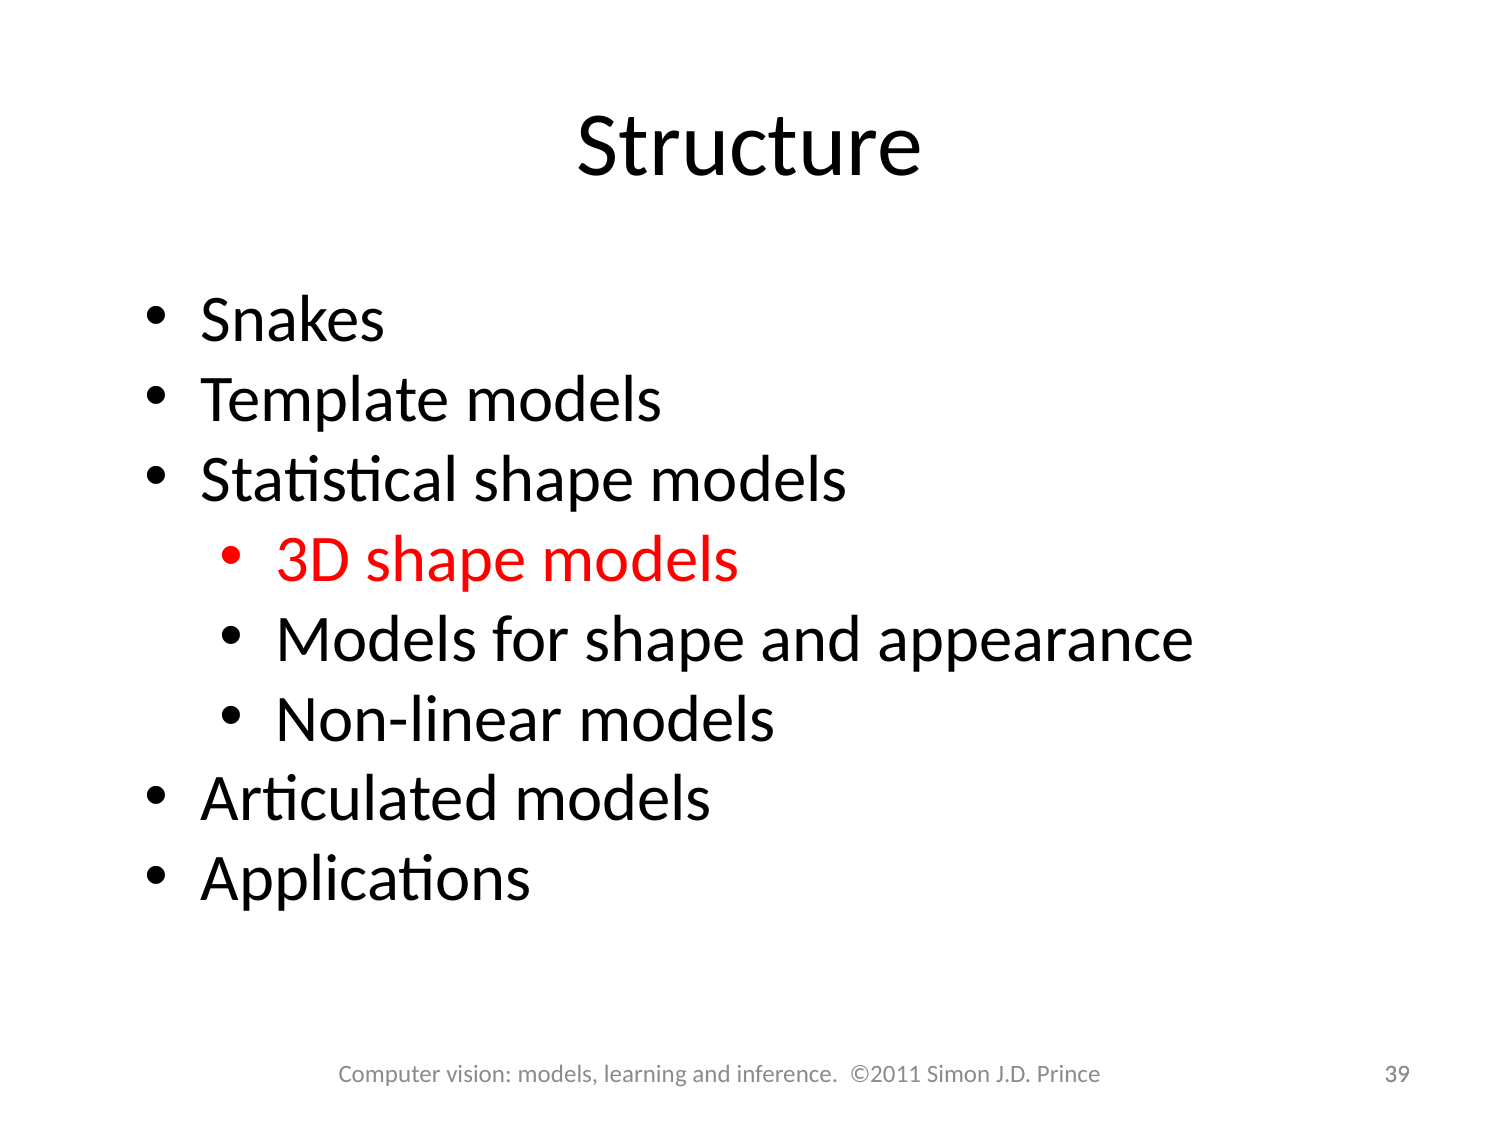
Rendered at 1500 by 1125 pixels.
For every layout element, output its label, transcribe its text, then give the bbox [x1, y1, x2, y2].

text_box 39 [1140, 1042, 1425, 1103]
list [76, 208, 1427, 951]
text_box Computer vision: models, learning and inference. ©2011 Simon J.D. Prince [301, 1042, 1140, 1103]
title Structure [75, 45, 1425, 233]
text_box Snakes Template models Statistical shape models 3D shape models Models for shape and appearance Non-linear models Articulated models Applications [129, 267, 1211, 1002]
